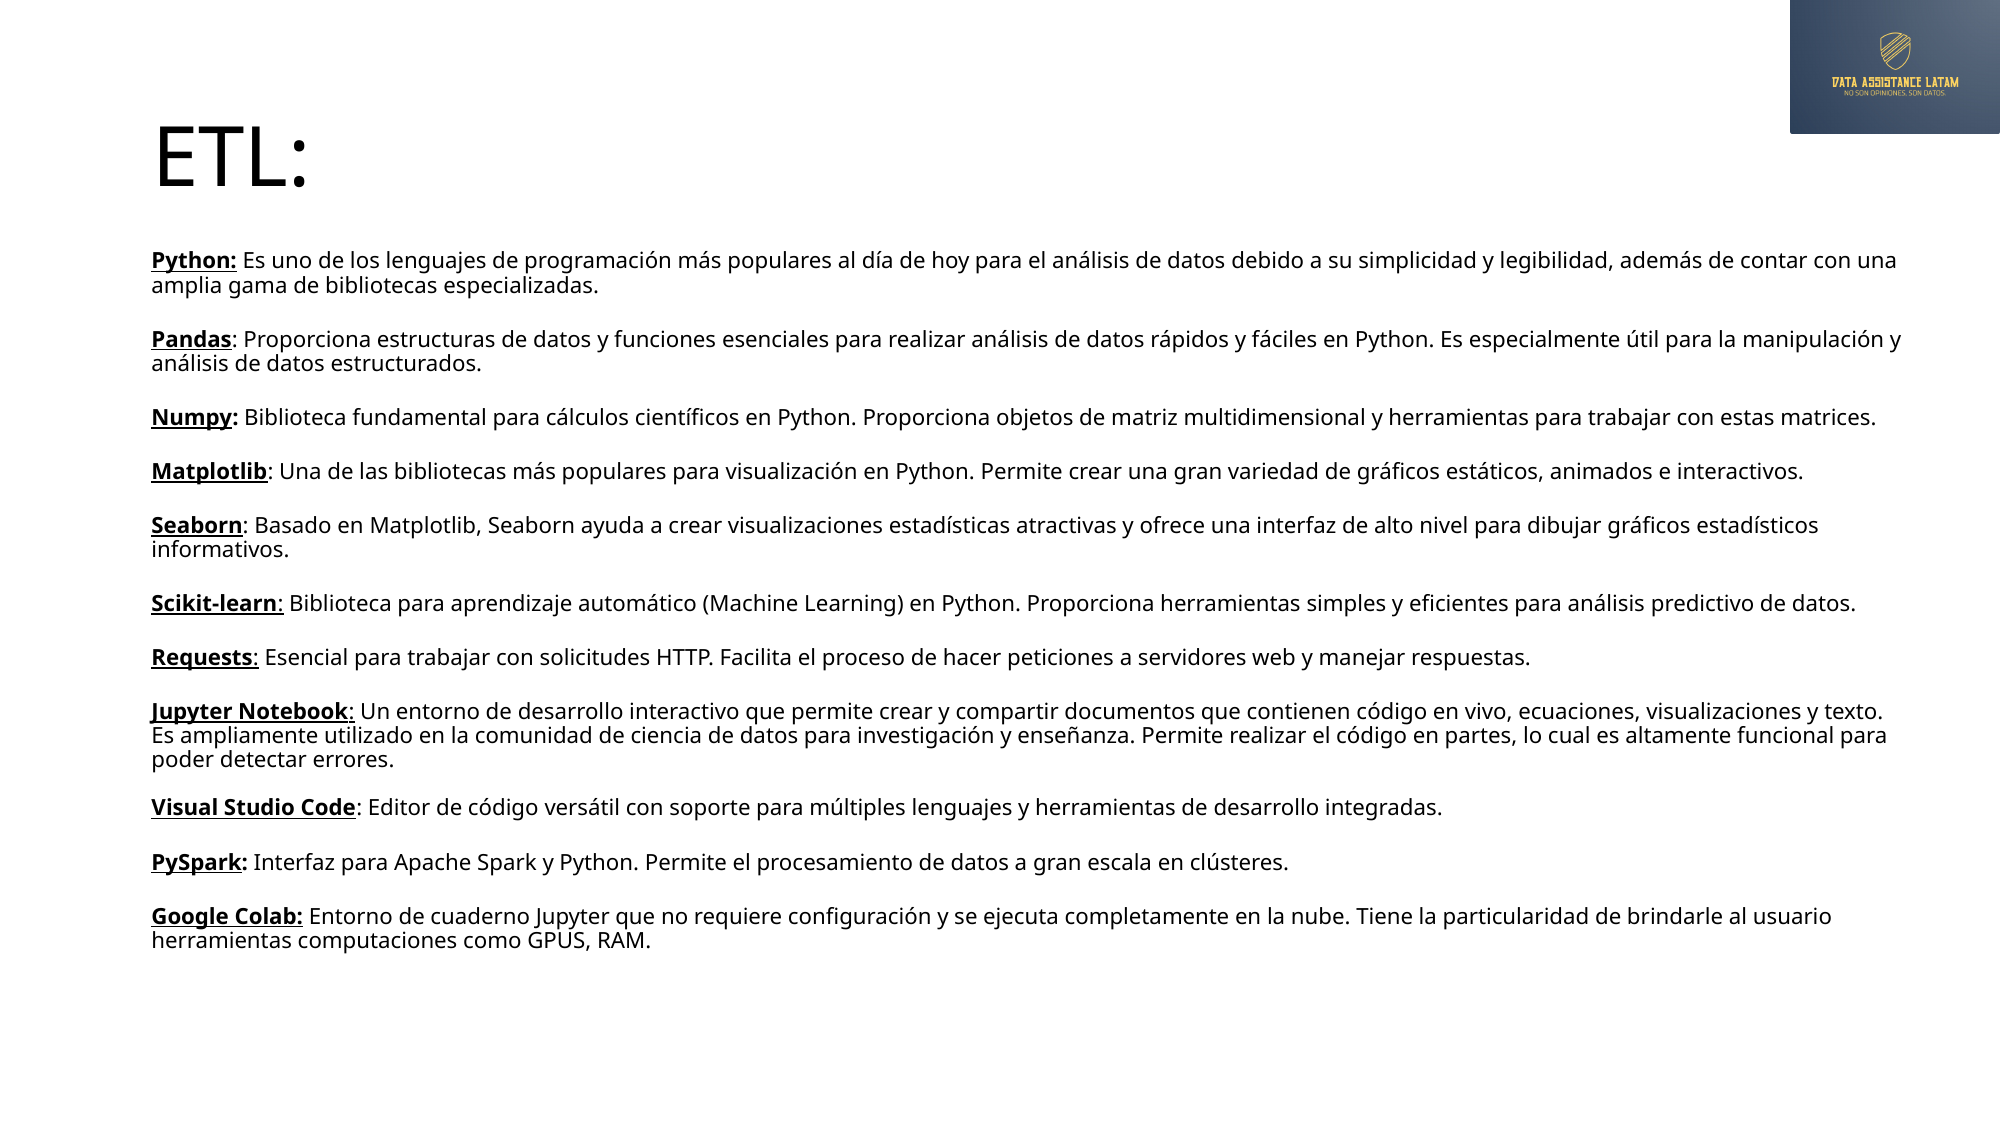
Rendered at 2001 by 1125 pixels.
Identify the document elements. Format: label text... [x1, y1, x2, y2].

picture [1790, 0, 2000, 135]
title ETL: [137, 119, 1863, 212]
list Python: Es uno de los lenguajes de programación más populares al día de hoy para el análisis de datos debido a su simplicidad y legibilidad, además de contar con una amplia gama de bibliotecas especializadas. Pandas: Proporciona estructuras de datos y funciones esenciales para realizar análisis de datos rápidos y fáciles en Python. Es especialmente útil para la manipulación y análisis de datos estructurados. Numpy: Biblioteca fundamental para cálculos científicos en Python. Proporciona objetos de matriz multidimensional y herramientas para trabajar con estas matrices. Matplotlib: Una de las bibliotecas más populares para visualización en Python. Permite crear una gran variedad de gráficos estáticos, animados e interactivos. Seaborn: Basado en Matplotlib, Seaborn ayuda a crear visualizaciones estadísticas atractivas y ofrece una interfaz de alto nivel para dibujar gráficos estadísticos informativos. Scikit-learn: Biblioteca para aprendizaje automático (Machine Learning) en Python. Proporciona herramientas simples y eficientes para análisis predictivo de datos. Requests: Esencial para trabajar con solicitudes HTTP. Facilita el proceso de hacer peticiones a servidores web y manejar respuestas. Jupyter Notebook: Un entorno de desarrollo interactivo que permite crear y compartir documentos que contienen código en vivo, ecuaciones, visualizaciones y texto. Es ampliamente utilizado en la comunidad de ciencia de datos para investigación y enseñanza. Permite realizar el código en partes, lo cual es altamente funcional para poder detectar errores. Visual Studio Code: Editor de código versátil con soporte para múltiples lenguajes y herramientas de desarrollo integradas. PySpark: Interfaz para Apache Spark y Python. Permite el procesamiento de datos a gran escala en clústeres. Google Colab: Entorno de cuaderno Jupyter que no requiere configuración y se ejecuta completamente en la nube. Tiene la particularidad de brindarle al usuario herramientas computaciones como GPUS, RAM. [136, 242, 1925, 1043]
